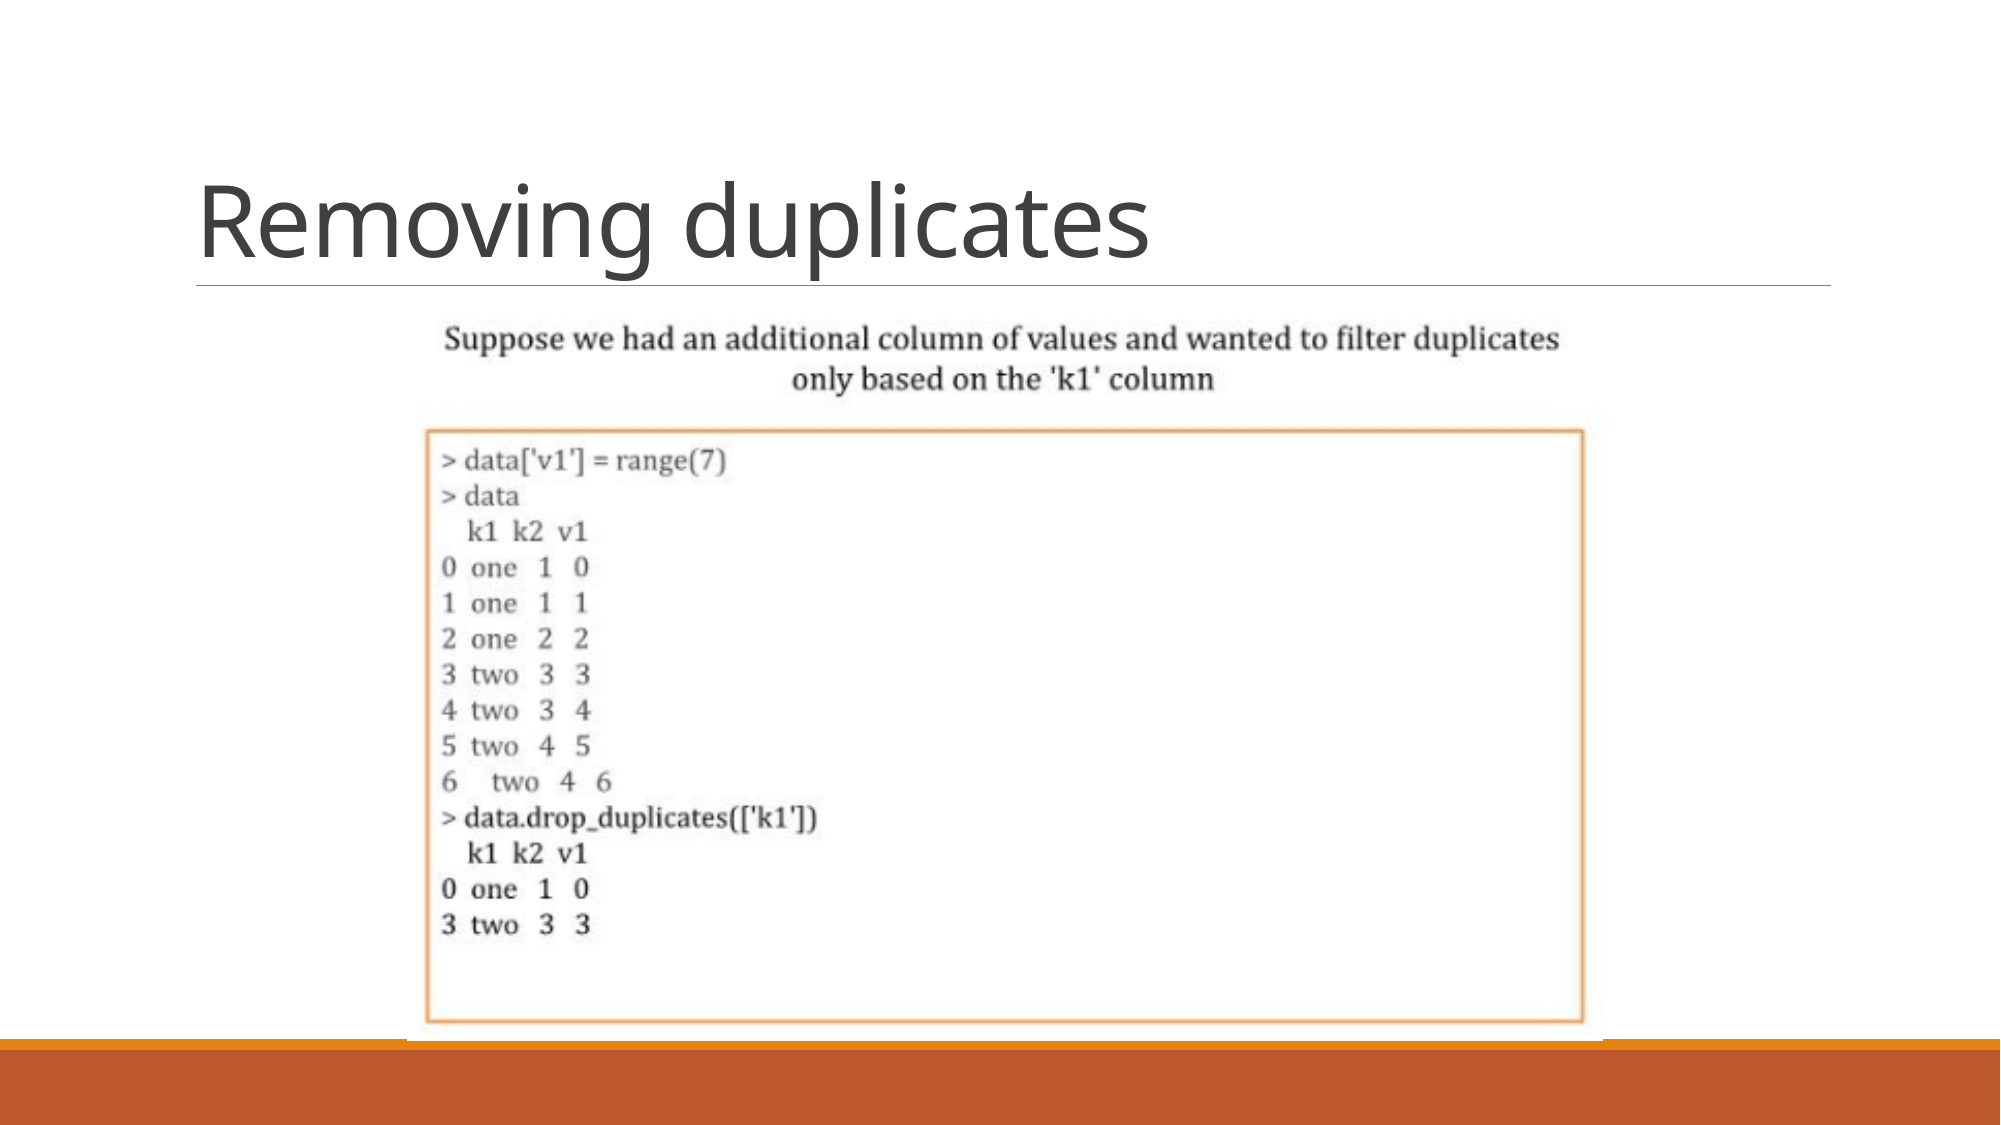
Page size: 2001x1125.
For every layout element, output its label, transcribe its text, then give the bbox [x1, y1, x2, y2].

picture [406, 312, 1604, 1041]
title Removing duplicates [180, 47, 1830, 285]
